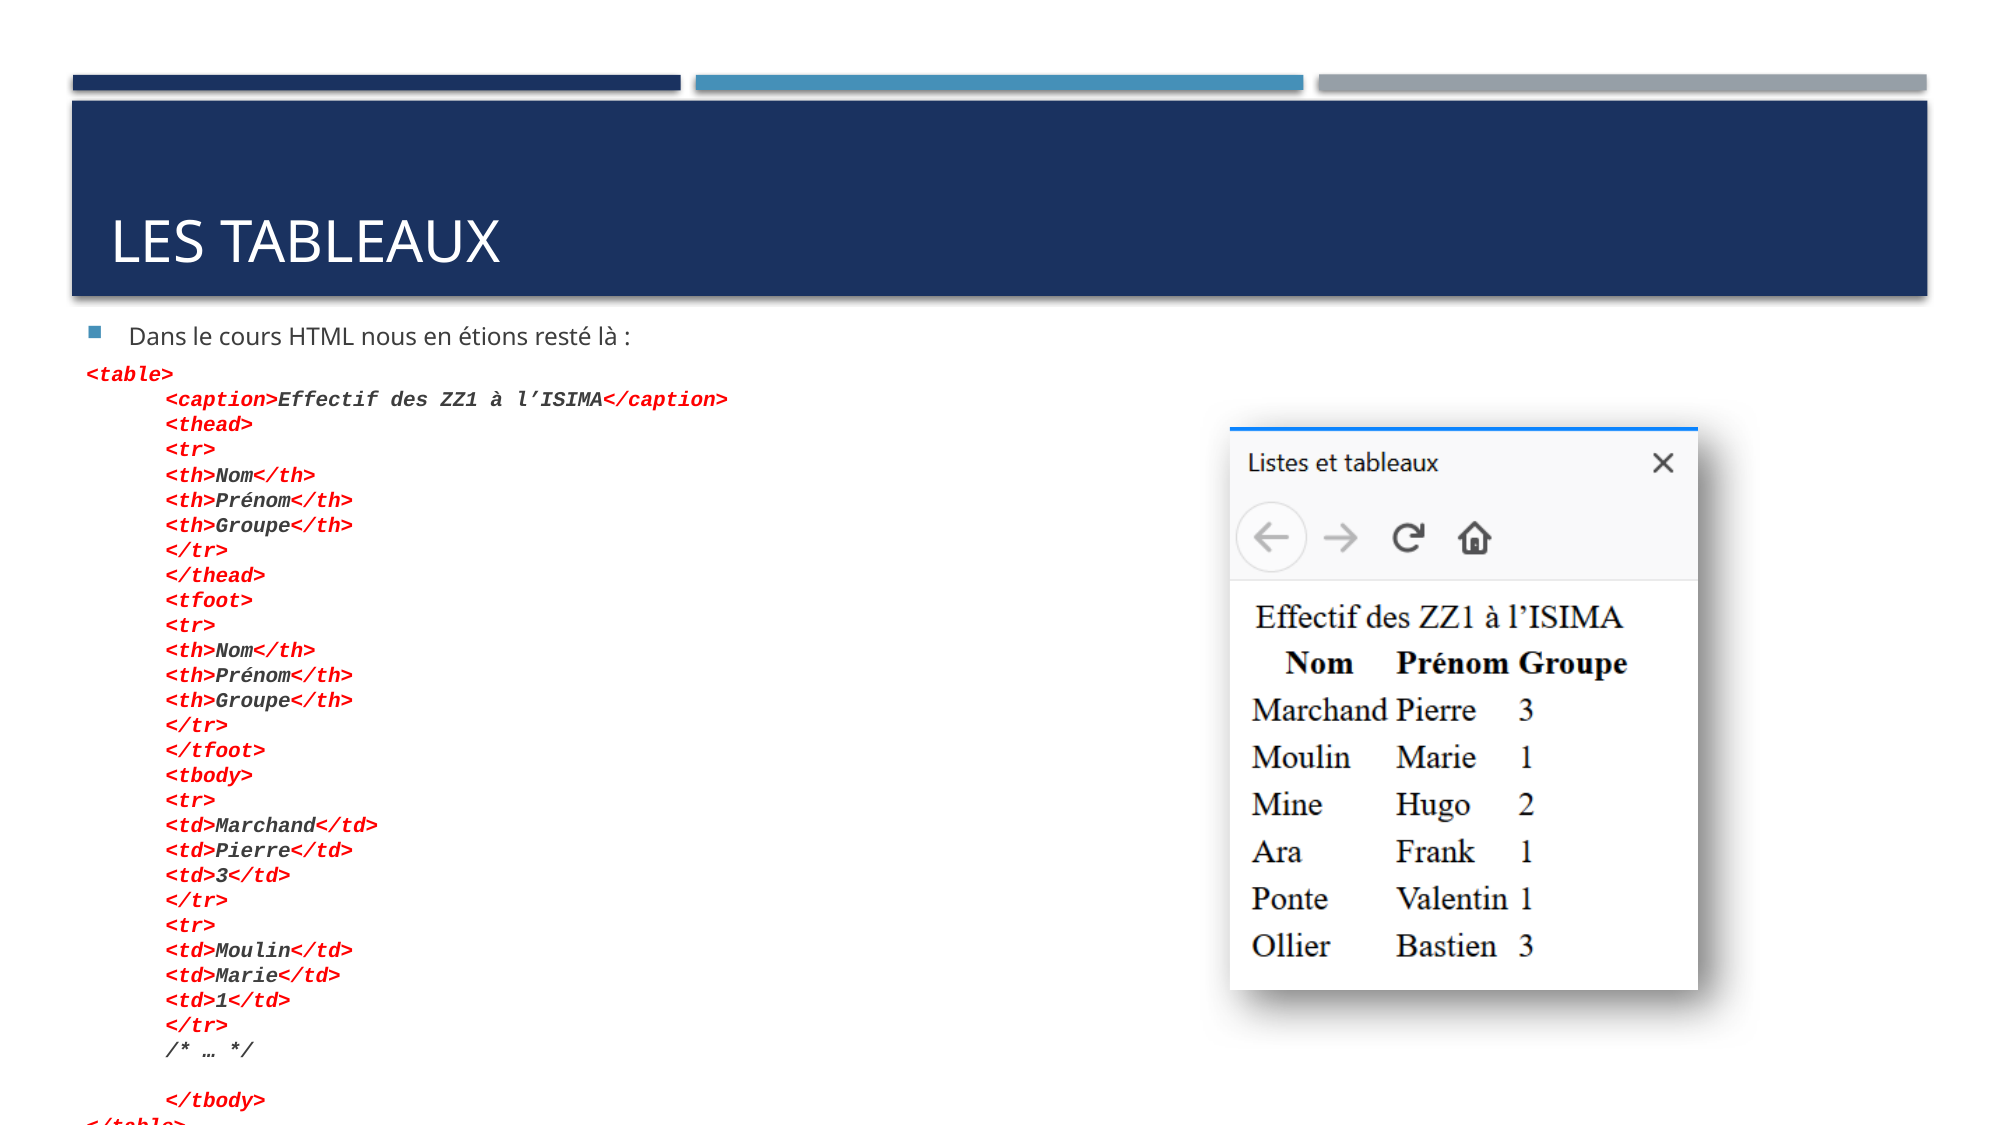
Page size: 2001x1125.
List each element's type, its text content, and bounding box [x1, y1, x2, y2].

text_box Dans le cours HTML nous en étions resté là : <table> <caption>Effectif des ZZ1 à l’ISIMA</caption> <thead> <tr> <th>Nom</th> <th>Prénom</th> <th>Groupe</th> </tr> </thead> <tfoot> <tr> <th>Nom</th> <th>Prénom</th> <th>Groupe</th> </tr> </tfoot> <tbody> <tr> <td>Marchand</td> <td>Pierre</td> <td>3</td> </tr> <tr> <td>Moulin</td> <td>Marie</td> <td>1</td> </tr> /* … */ </tbody> </table> [71, 313, 1905, 1125]
picture [1229, 426, 1699, 991]
title les tableaux [95, 115, 1905, 282]
